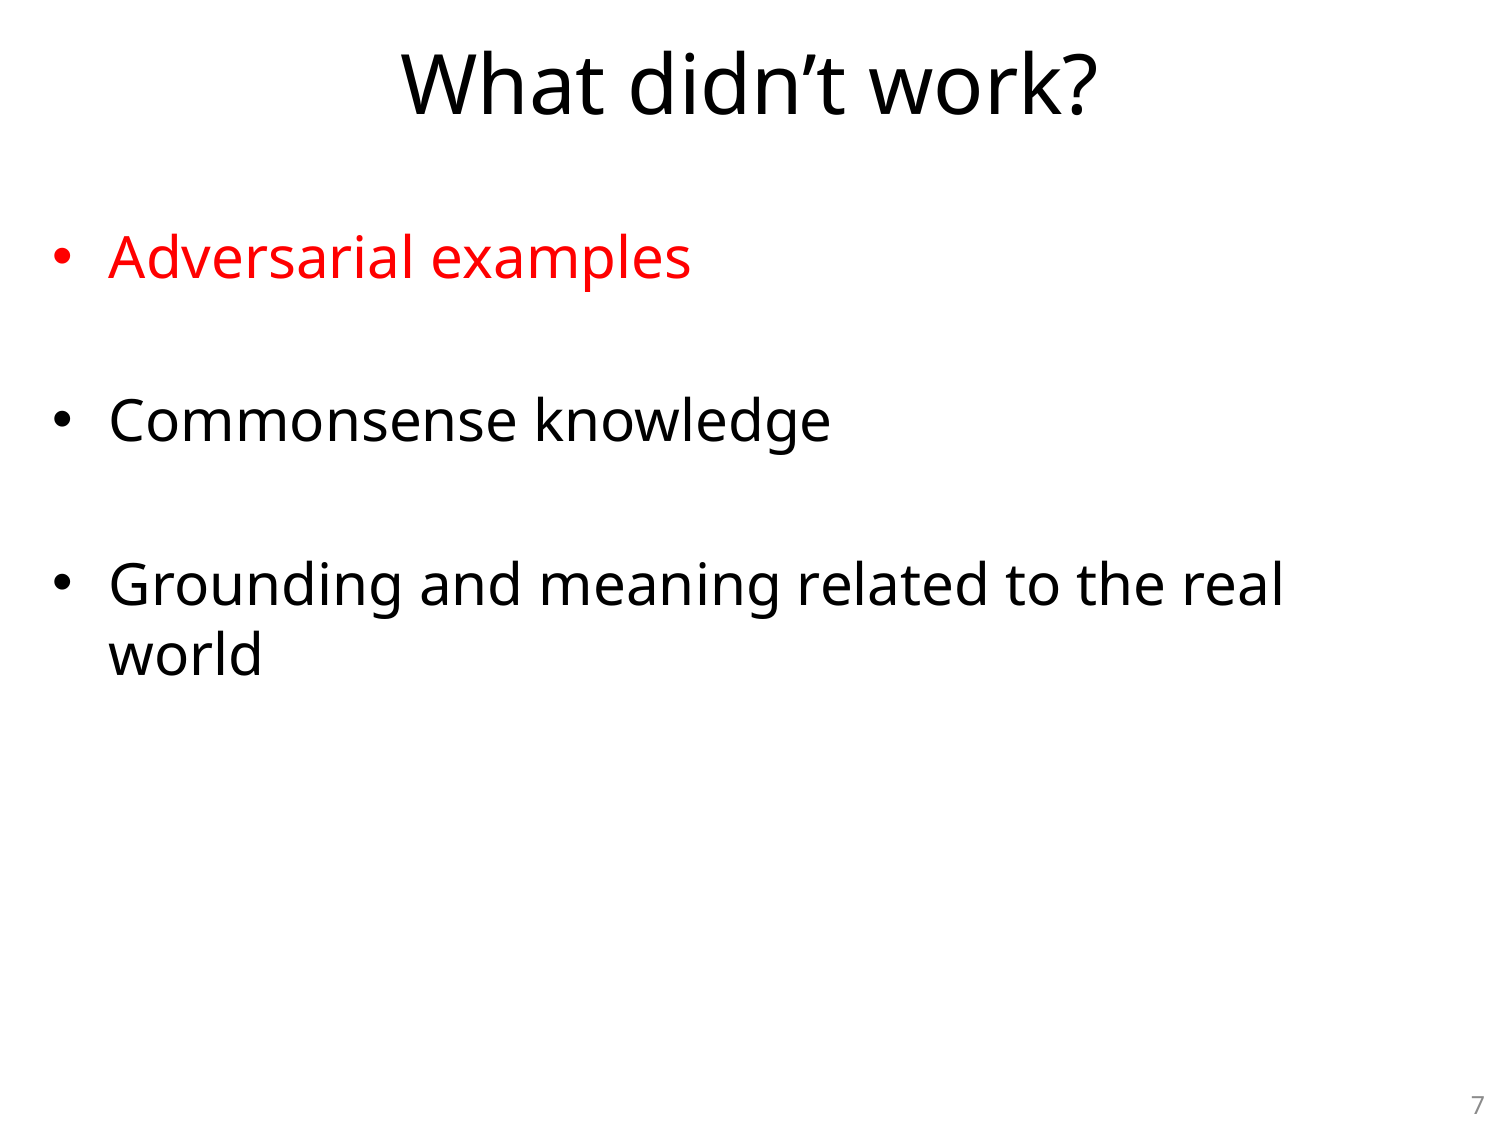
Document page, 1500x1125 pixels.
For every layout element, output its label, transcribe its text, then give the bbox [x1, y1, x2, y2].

list Adversarial examples Commonsense knowledge Grounding and meaning related to the real world [37, 212, 1463, 1075]
slide_number 7 [1149, 1087, 1500, 1125]
title What didn’t work? [0, 0, 1500, 163]
